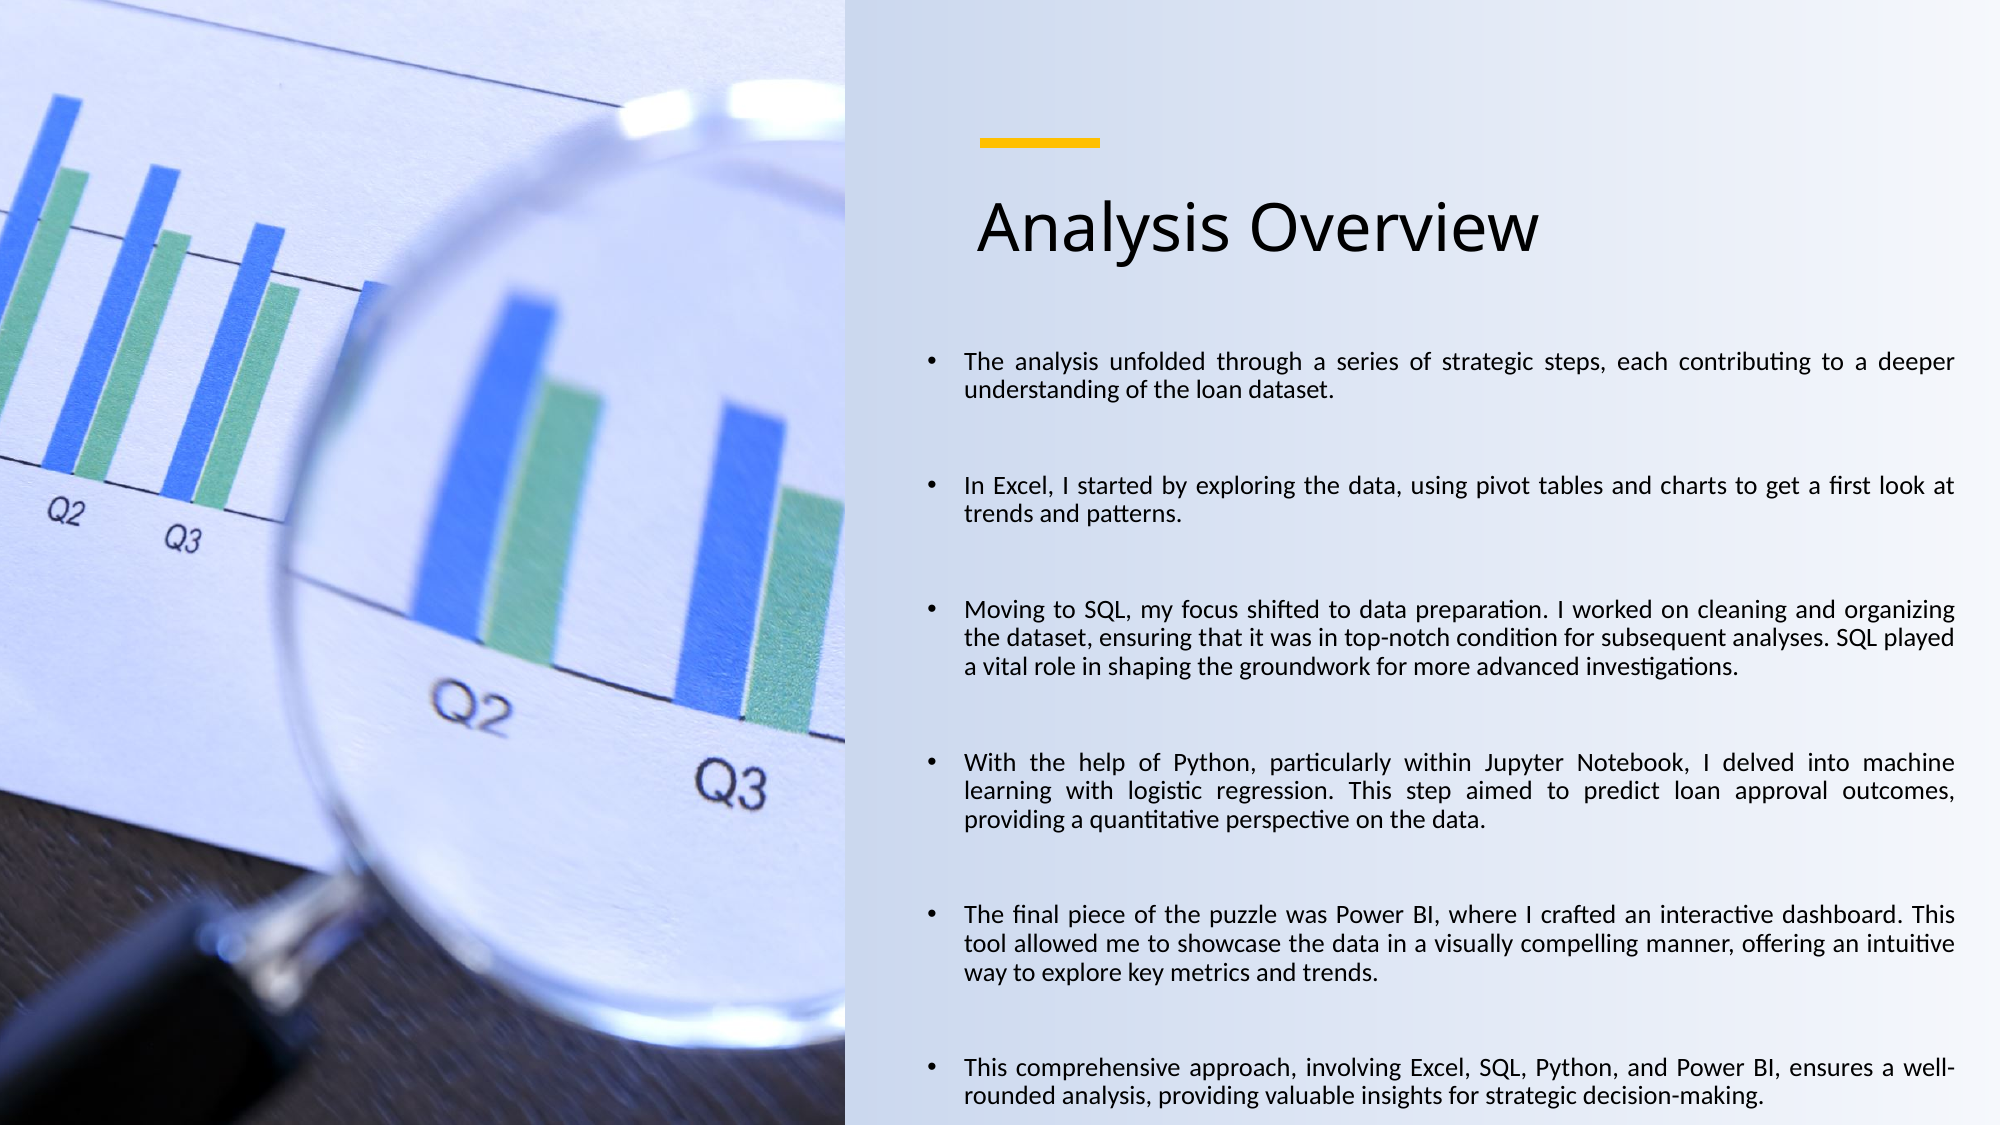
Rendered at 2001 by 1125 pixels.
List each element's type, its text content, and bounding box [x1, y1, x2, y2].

list The analysis unfolded through a series of strategic steps, each contributing to a deeper understanding of the loan dataset. In Excel, I started by exploring the data, using pivot tables and charts to get a first look at trends and patterns. Moving to SQL, my focus shifted to data preparation. I worked on cleaning and organizing the dataset, ensuring that it was in top-notch condition for subsequent analyses. SQL played a vital role in shaping the groundwork for more advanced investigations. With the help of Python, particularly within Jupyter Notebook, I delved into machine learning with logistic regression. This step aimed to predict loan approval outcomes, providing a quantitative perspective on the data. The final piece of the puzzle was Power BI, where I crafted an interactive dashboard. This tool allowed me to showcase the data in a visually compelling manner, offering an intuitive way to explore key metrics and trends. This comprehensive approach, involving Excel, SQL, Python, and Power BI, ensures a well-rounded analysis, providing valuable insights for strategic decision-making. [912, 339, 1972, 1125]
picture [0, 0, 845, 1125]
title Analysis Overview [962, 186, 1856, 339]
